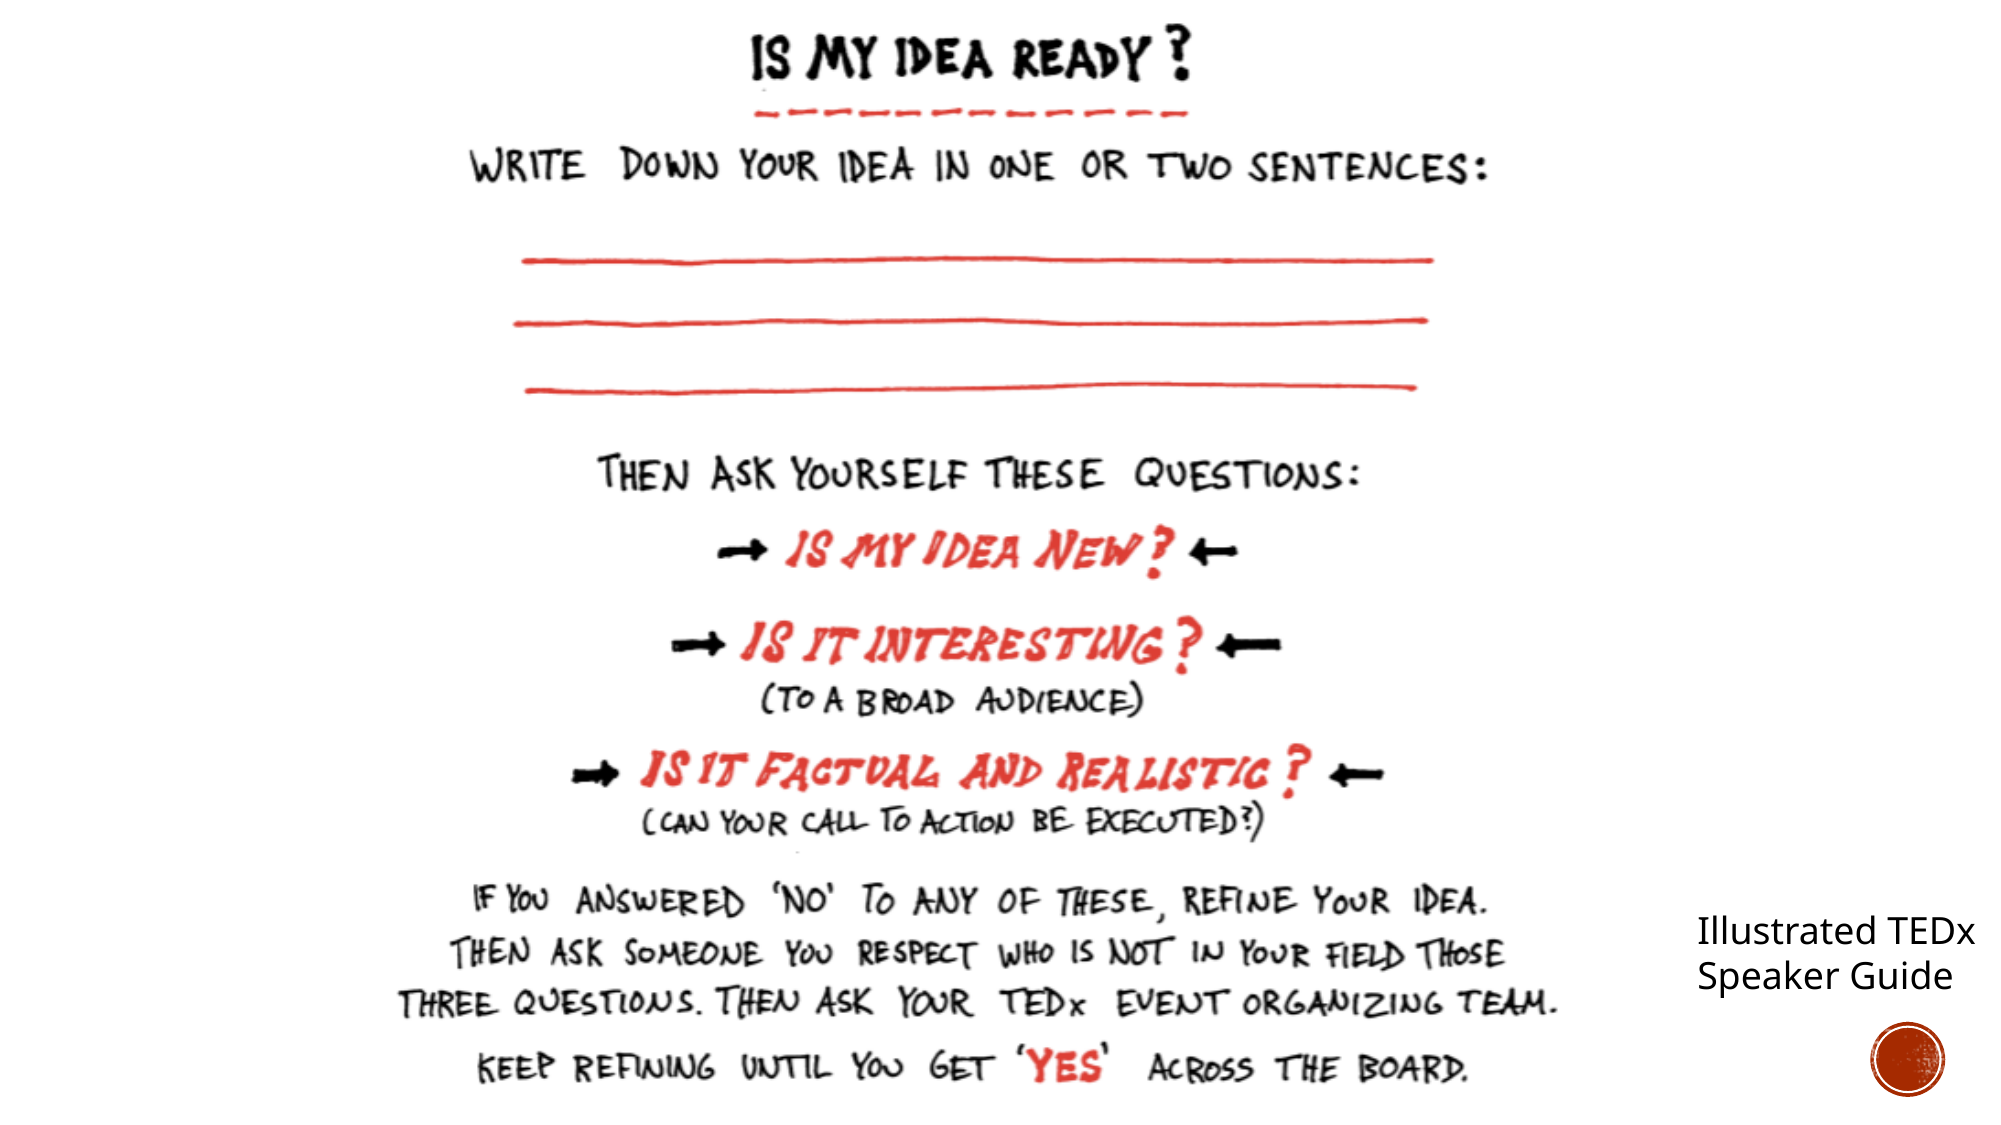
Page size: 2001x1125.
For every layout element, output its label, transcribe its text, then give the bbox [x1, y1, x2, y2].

text_box Illustrated TEDx Speaker Guide [1682, 899, 2000, 1005]
picture [384, 6, 1616, 1119]
